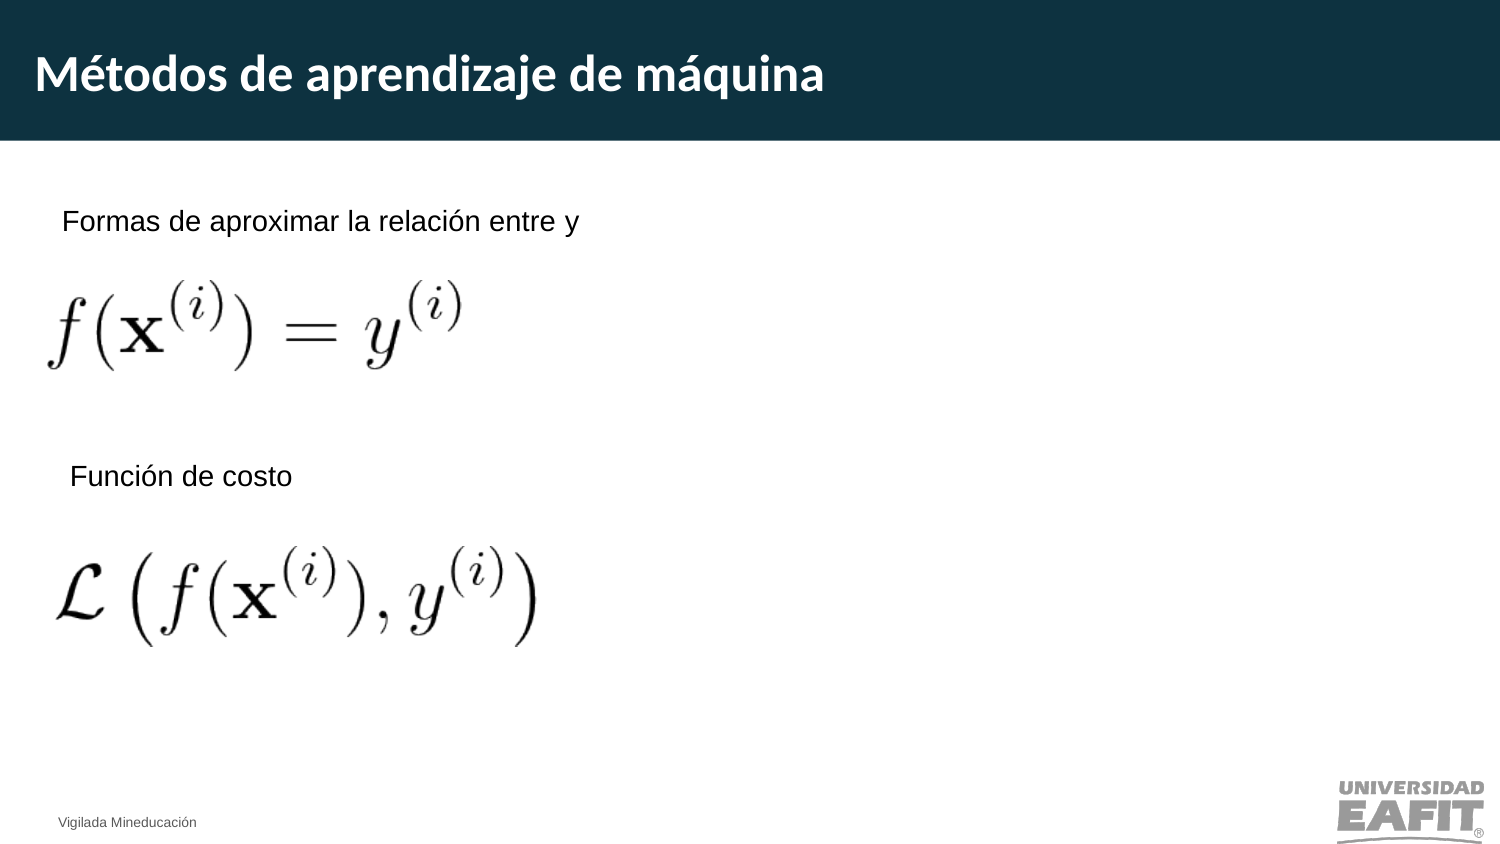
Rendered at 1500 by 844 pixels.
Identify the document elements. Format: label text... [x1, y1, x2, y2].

picture [1337, 781, 1484, 844]
picture [46, 280, 462, 374]
picture [54, 546, 537, 648]
text_box Métodos de aprendizaje de máquina [19, 0, 971, 141]
text_box Función de costo [55, 450, 805, 501]
